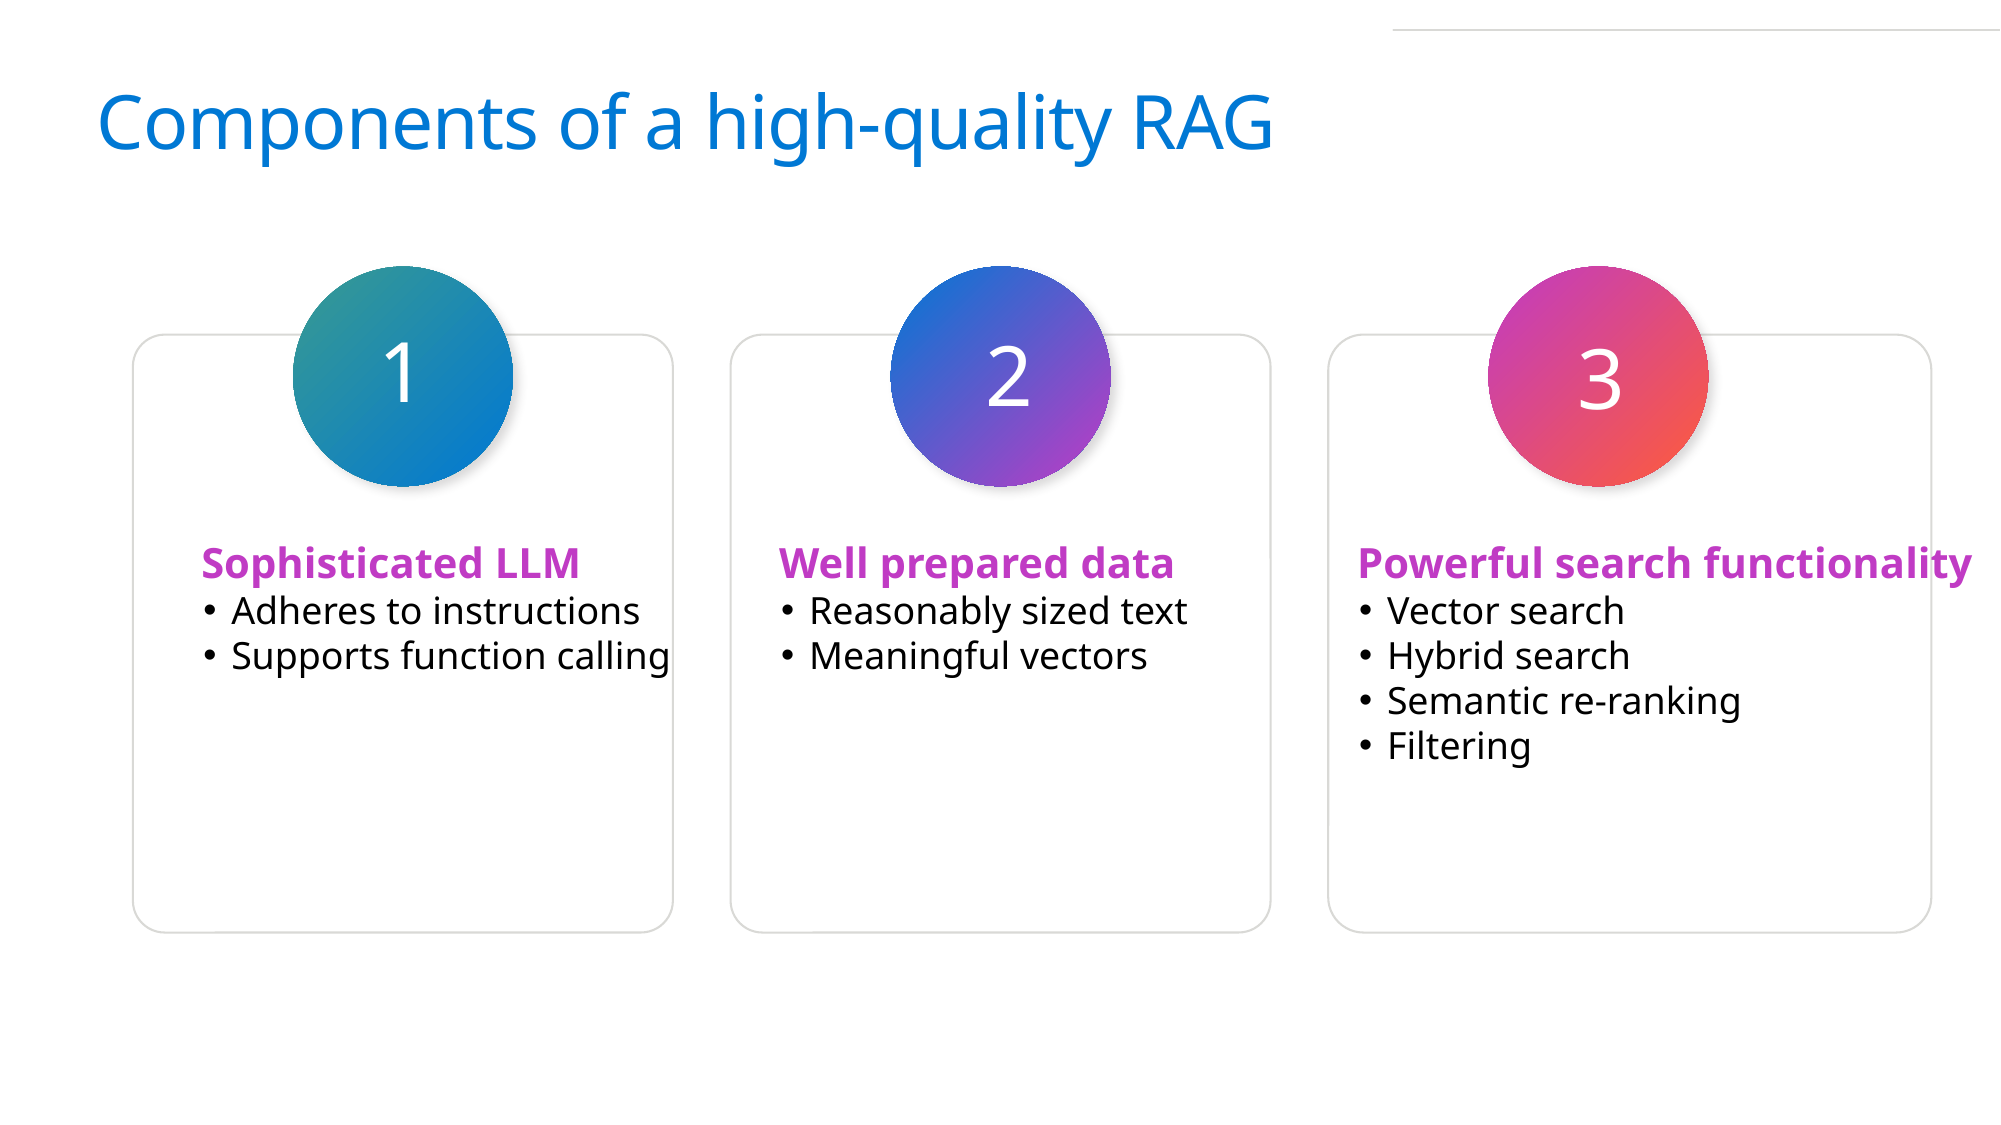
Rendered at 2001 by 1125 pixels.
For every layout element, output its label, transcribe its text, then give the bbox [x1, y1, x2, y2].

title Components of a high-quality RAG [96, 75, 1904, 166]
text_box Sophisticated LLM Adheres to instructions Supports function calling [201, 536, 779, 678]
text_box Powerful search functionality Vector search Hybrid search Semantic re-ranking Filtering [1357, 536, 2000, 768]
text_box Well prepared data Reasonably sized text Meaningful vectors [779, 536, 1252, 678]
text_box [1327, 333, 1933, 934]
text_box [1488, 266, 1709, 487]
text_box [729, 333, 1272, 934]
text_box [890, 266, 1111, 487]
text_box 1 [378, 319, 458, 420]
text_box [132, 333, 674, 934]
text_box [293, 266, 513, 487]
text_box 2 [985, 323, 1051, 424]
text_box 3 [1577, 326, 1644, 427]
